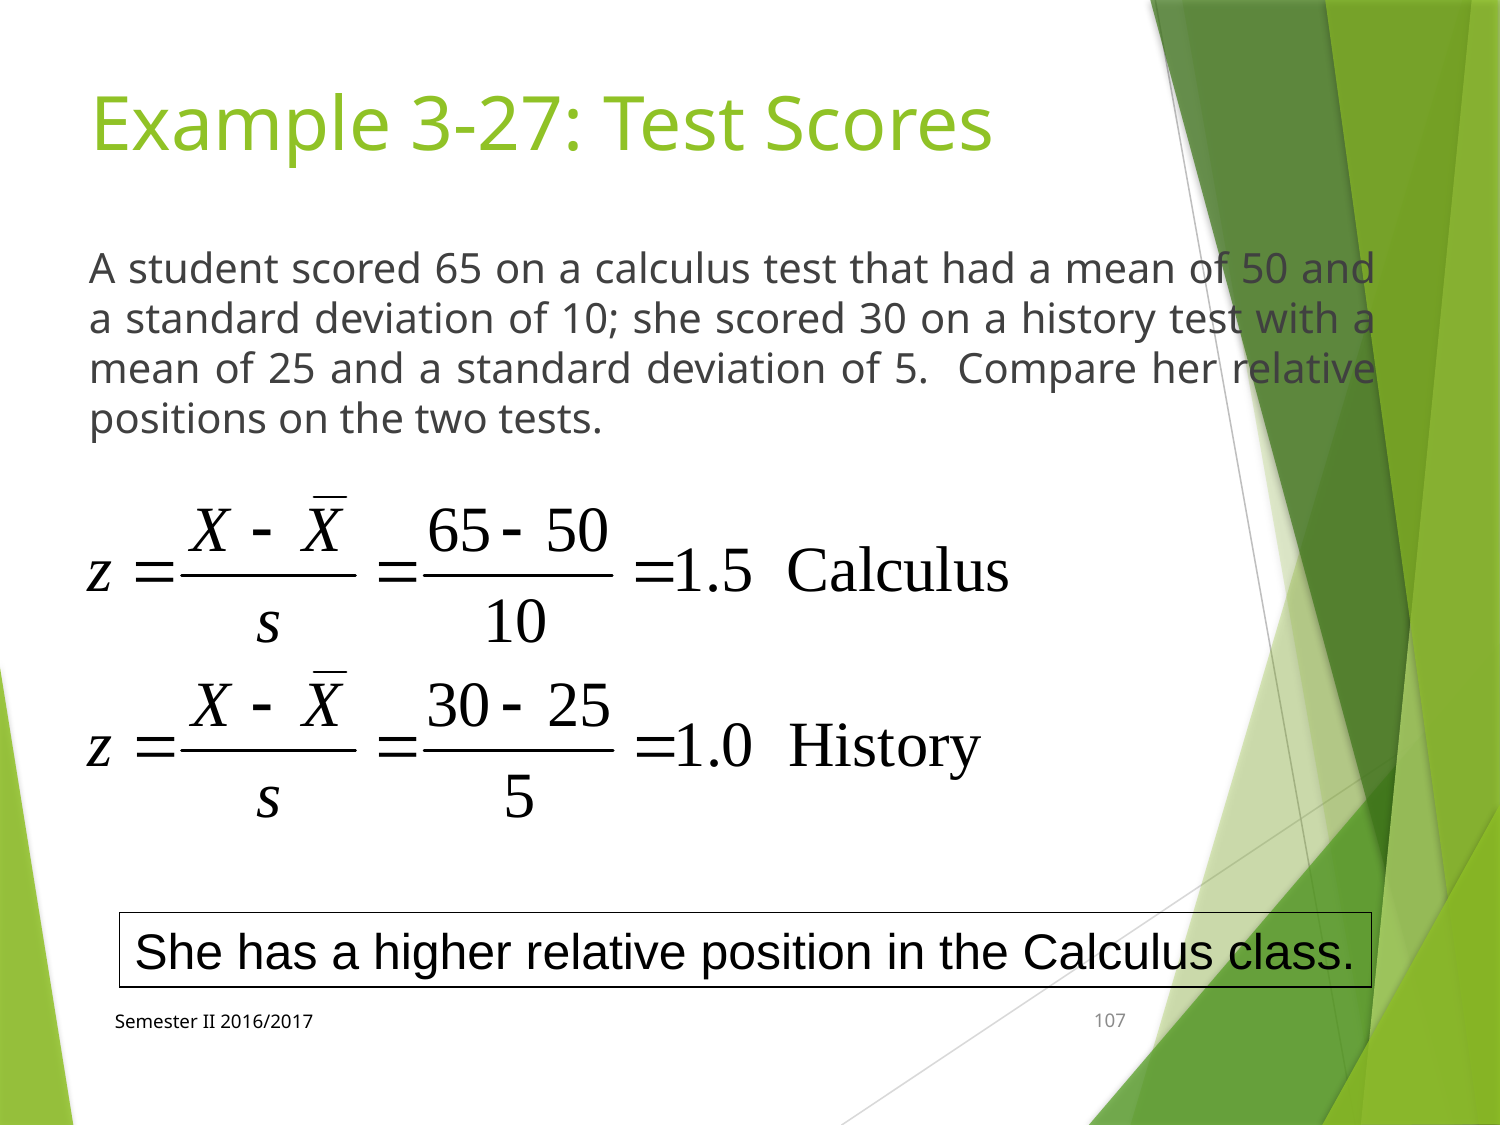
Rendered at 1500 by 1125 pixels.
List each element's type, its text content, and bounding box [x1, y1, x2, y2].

footer Semester II 2016/2017 [99, 991, 859, 1051]
list A student scored 65 on a calculus test that had a mean of 50 and a standard deviation of 10; she scored 30 on a history test with a mean of 25 and a standard deviation of 5. Compare her relative positions on the two tests. [73, 234, 1393, 610]
title Example 3-27: Test Scores [75, 68, 1425, 181]
text_box She has a higher relative position in the Calculus class. [119, 912, 1372, 988]
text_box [74, 483, 1022, 657]
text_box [74, 658, 995, 832]
slide_number 107 [1057, 991, 1142, 1051]
